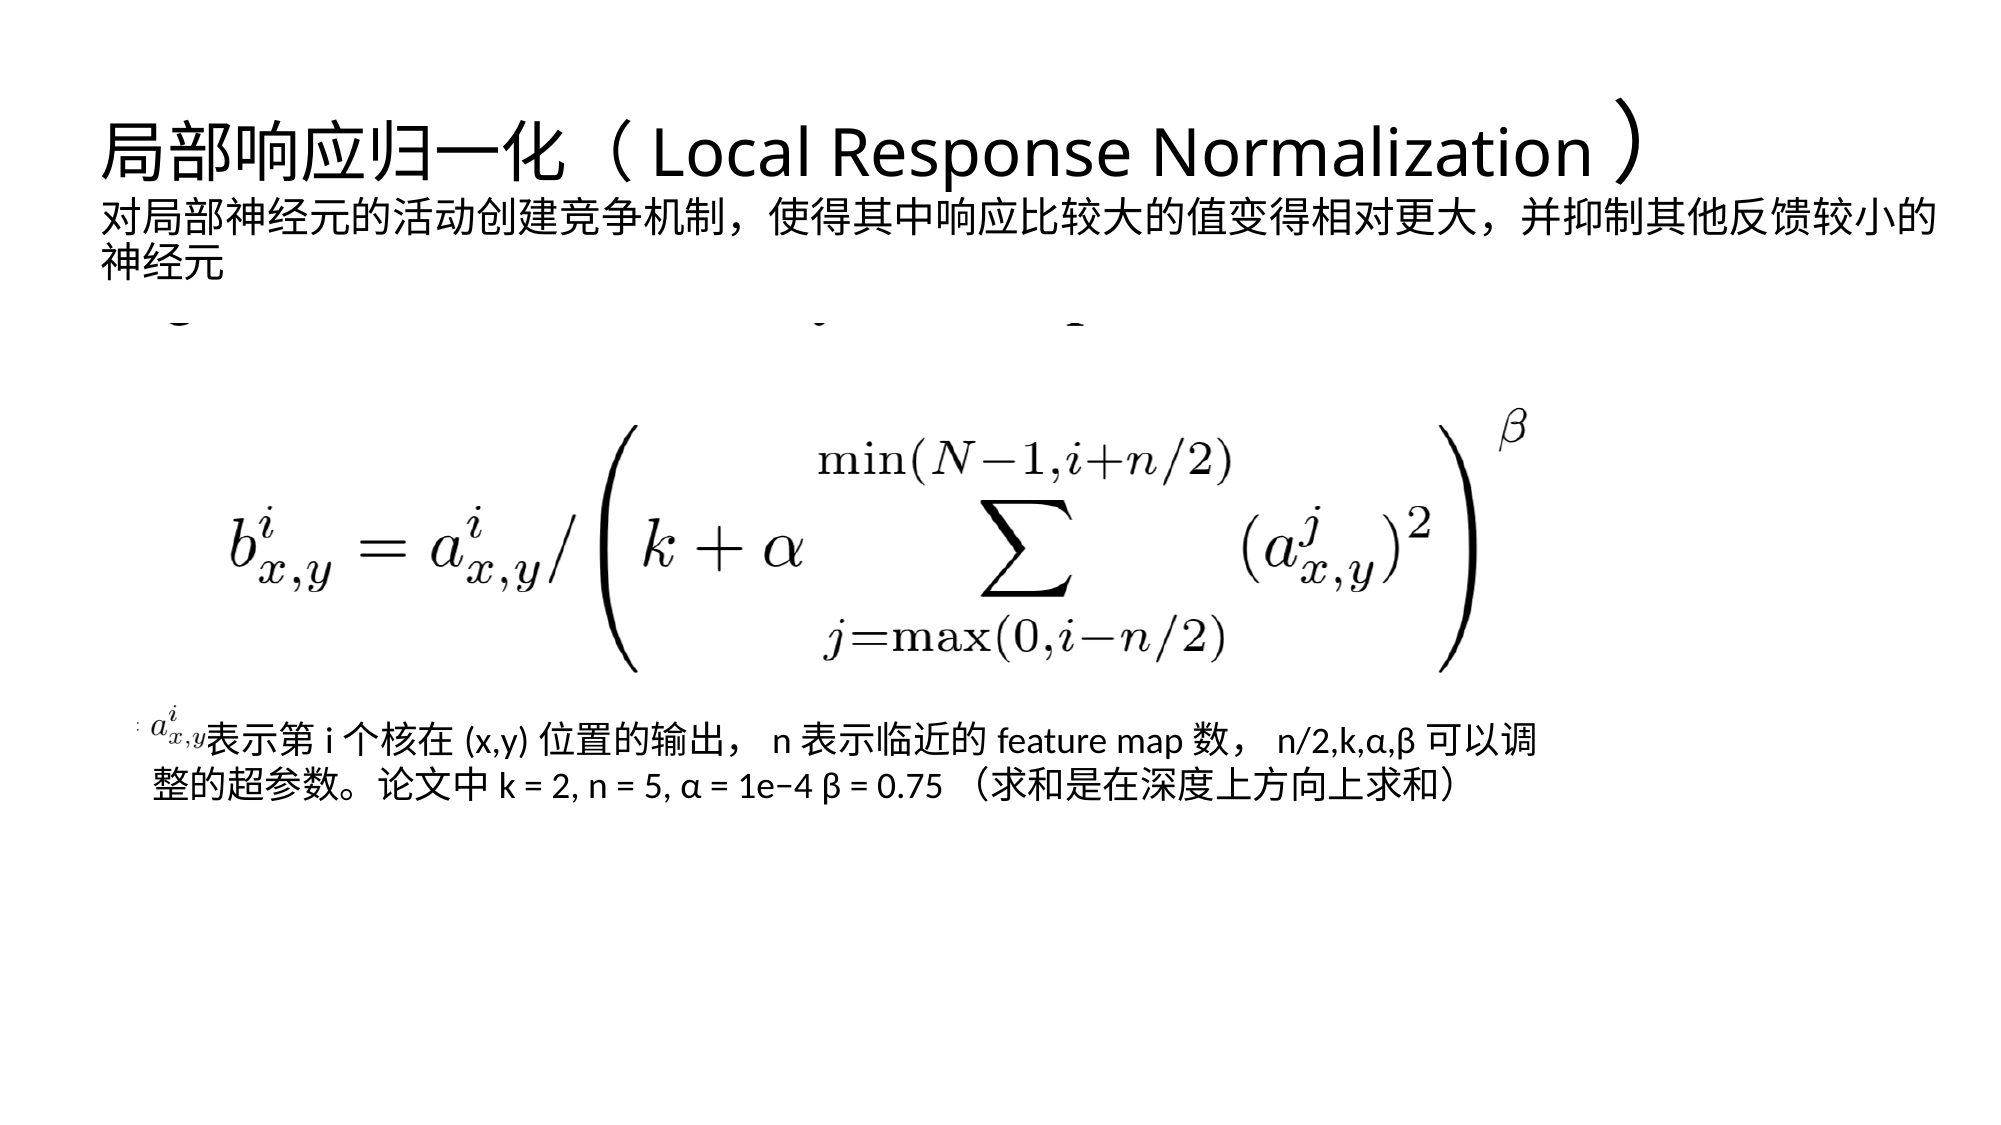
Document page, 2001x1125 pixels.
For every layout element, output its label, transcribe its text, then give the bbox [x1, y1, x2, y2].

title 局部响应归一化（Local Response Normalization） 对局部神经元的活动创建竞争机制，使得其中响应比较大的值变得相对更大，并抑制其他反馈较小的神经元 [85, 59, 1976, 324]
picture [137, 690, 208, 760]
text_box 表示第i个核在(x,y)位置的输出，n表示临近的feature map数，n/2,k,α,β可以调整的超参数。论文中k = 2, n = 5, α = 1e−4 β = 0.75（求和是在深度上方向上求和） [137, 708, 1569, 814]
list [113, 323, 1569, 691]
